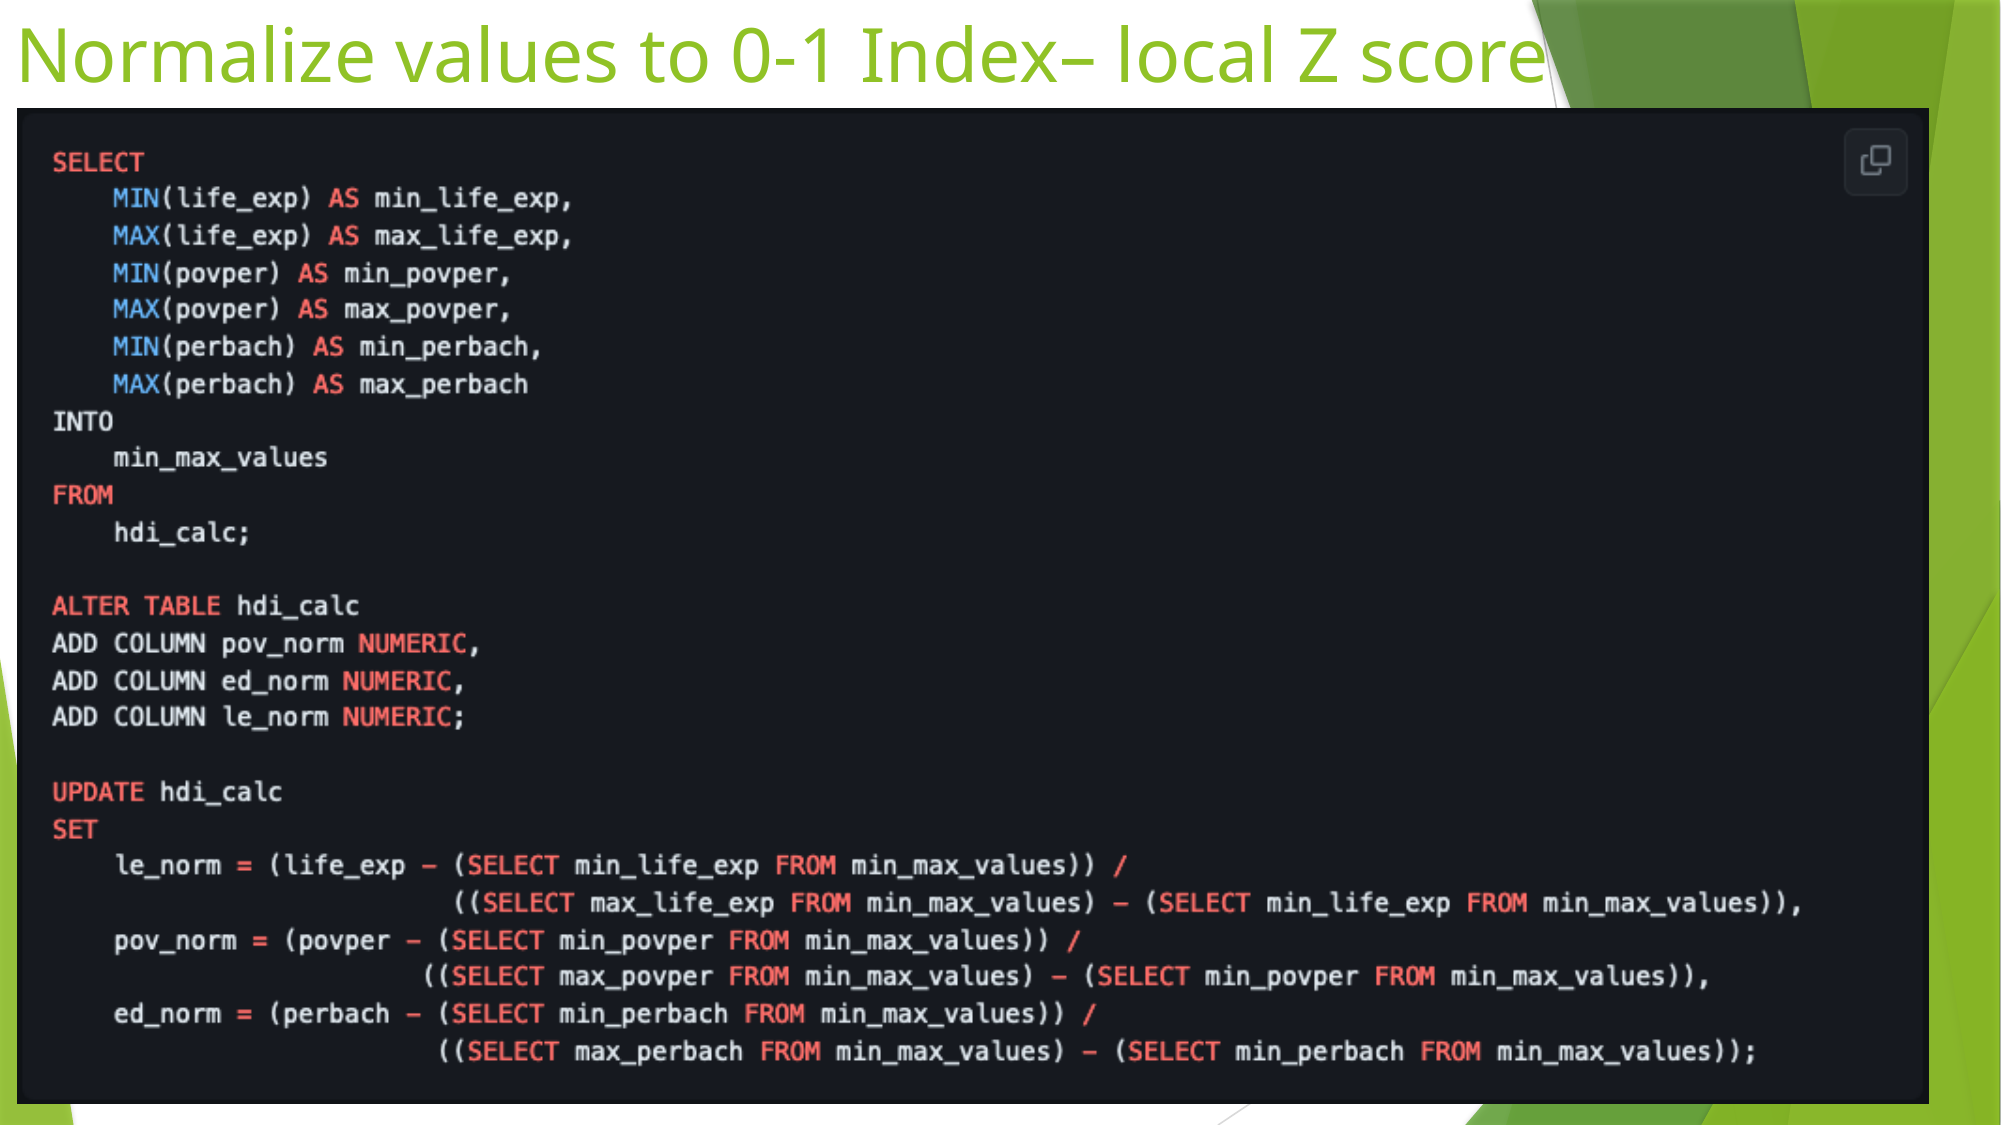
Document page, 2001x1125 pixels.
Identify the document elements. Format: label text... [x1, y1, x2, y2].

title Normalize values to 0-1 Index– local Z score [0, 0, 1817, 217]
picture [16, 107, 1930, 1104]
